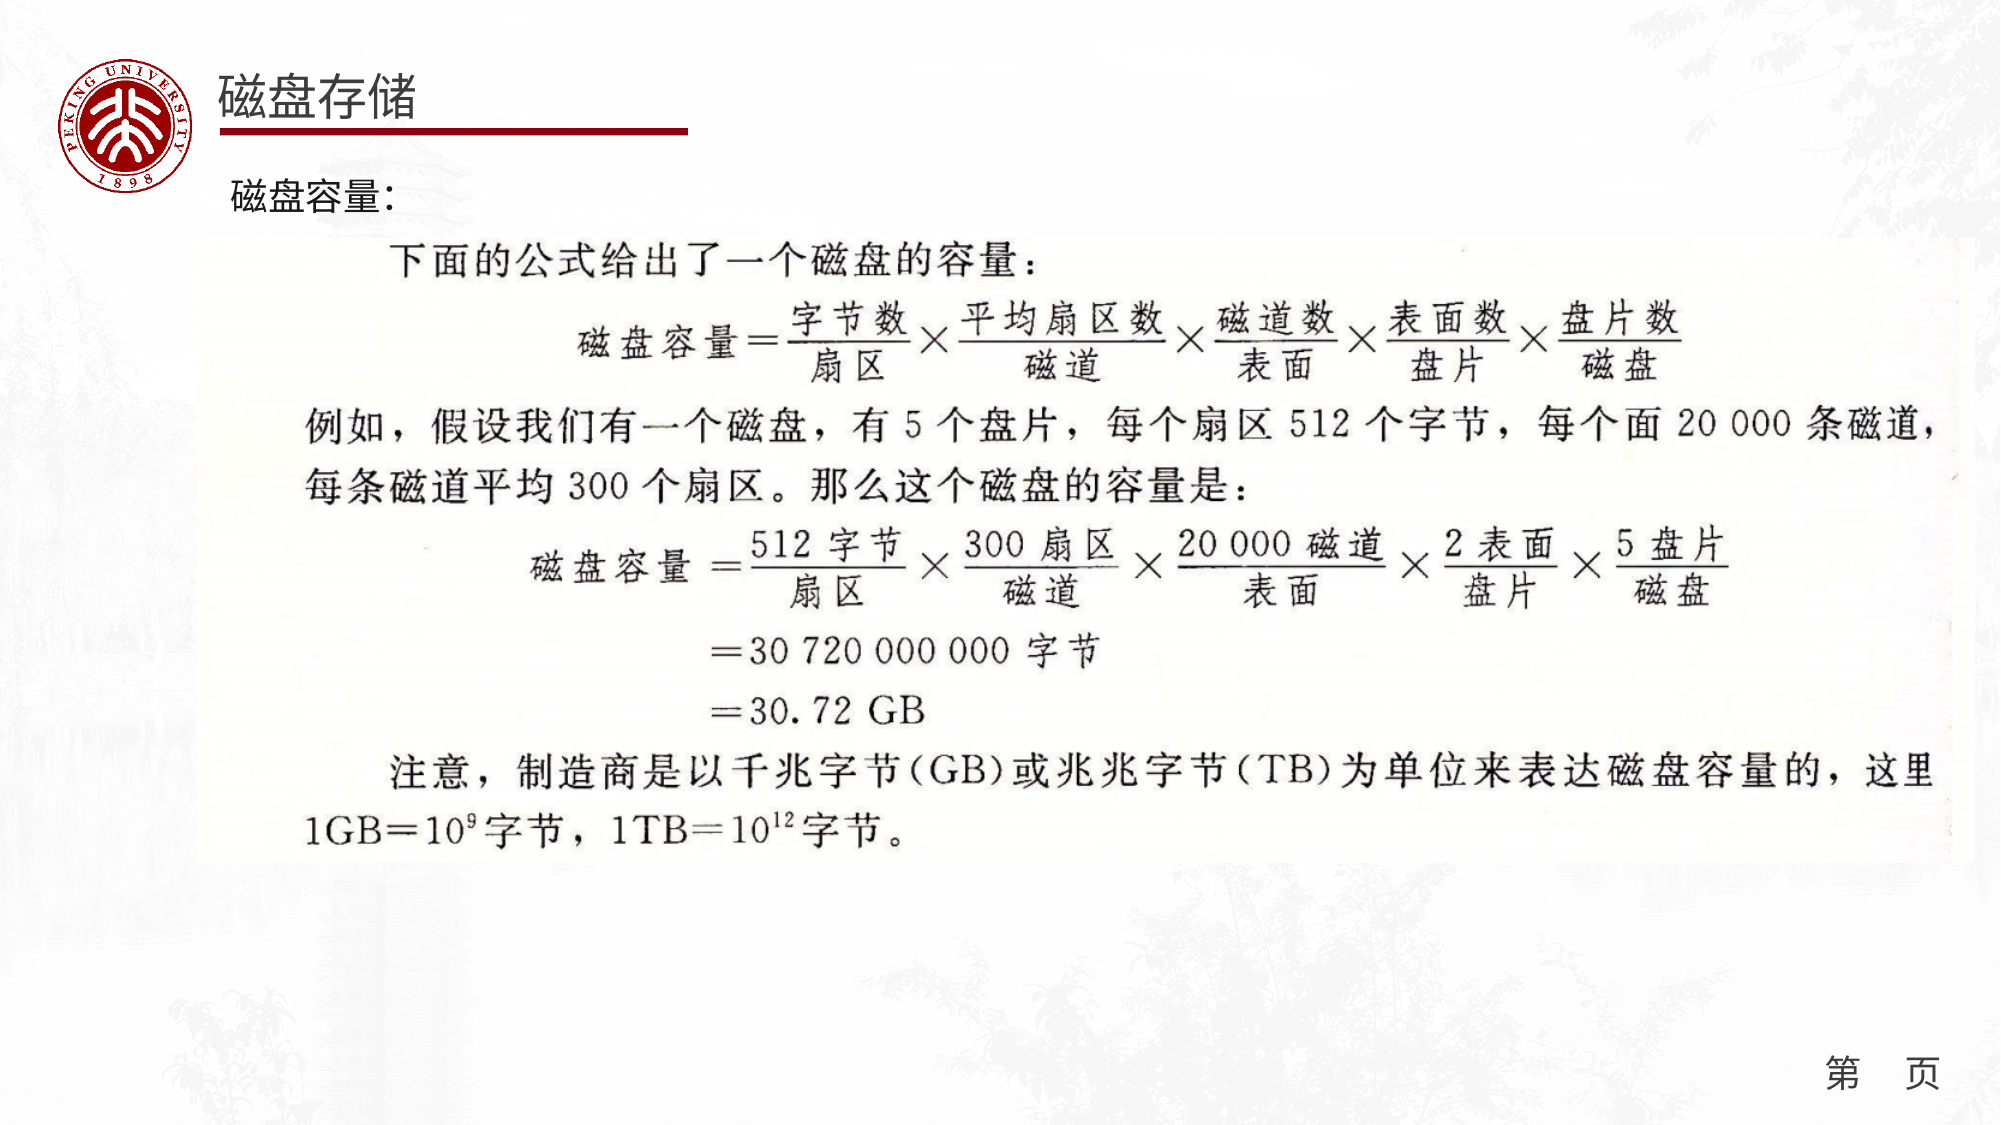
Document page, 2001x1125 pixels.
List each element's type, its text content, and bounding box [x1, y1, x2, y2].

picture [0, 0, 2001, 1125]
text_box [219, 127, 689, 137]
slide_number [1767, 1042, 2000, 1103]
text_box 磁盘容量： [215, 165, 477, 226]
text_box 磁盘存储 [202, 58, 1280, 134]
